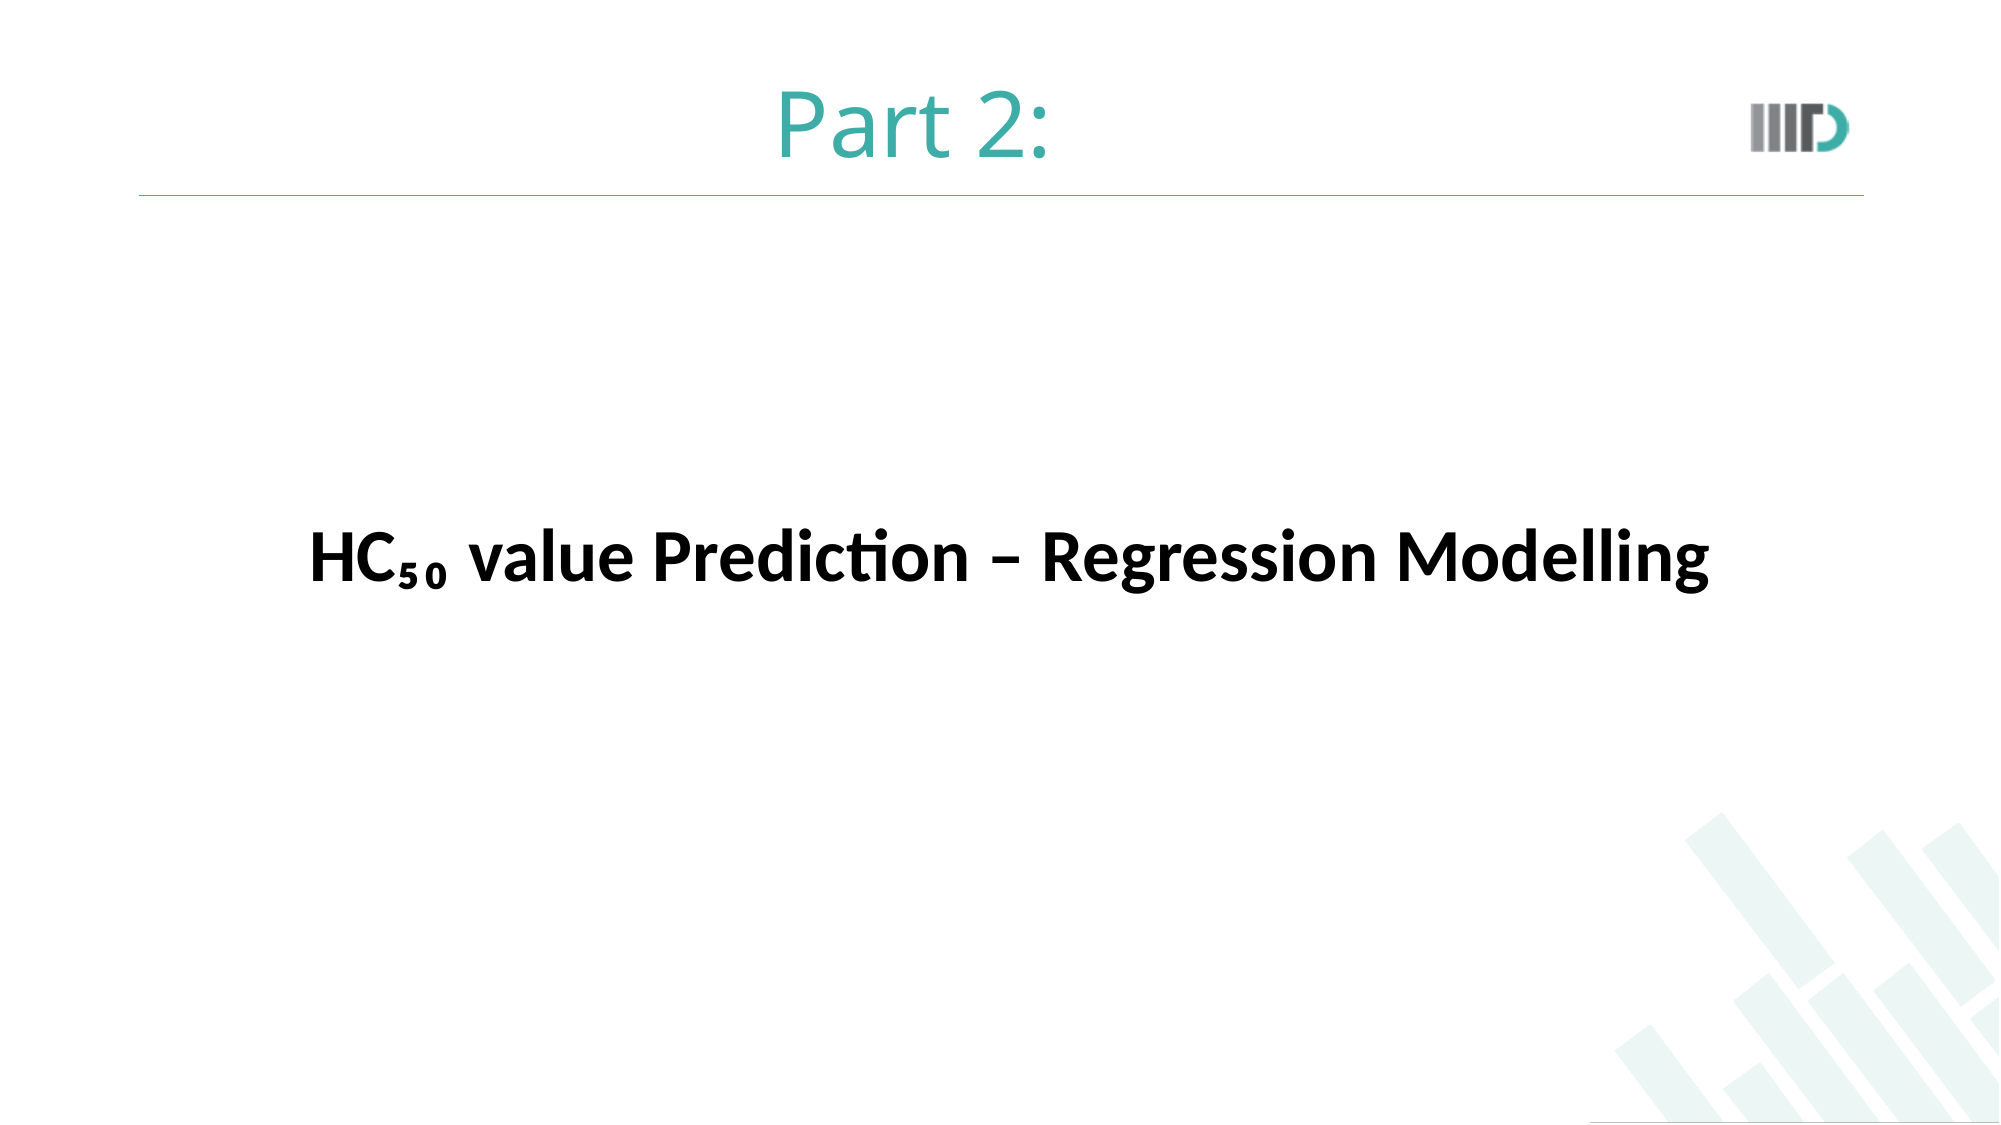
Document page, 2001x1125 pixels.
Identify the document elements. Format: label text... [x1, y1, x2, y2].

list HC₅₀ value Prediction – Regression Modelling [138, 508, 1864, 815]
title Part 2: [138, 60, 1689, 196]
picture [1732, 91, 1864, 165]
picture [1590, 785, 2000, 1125]
